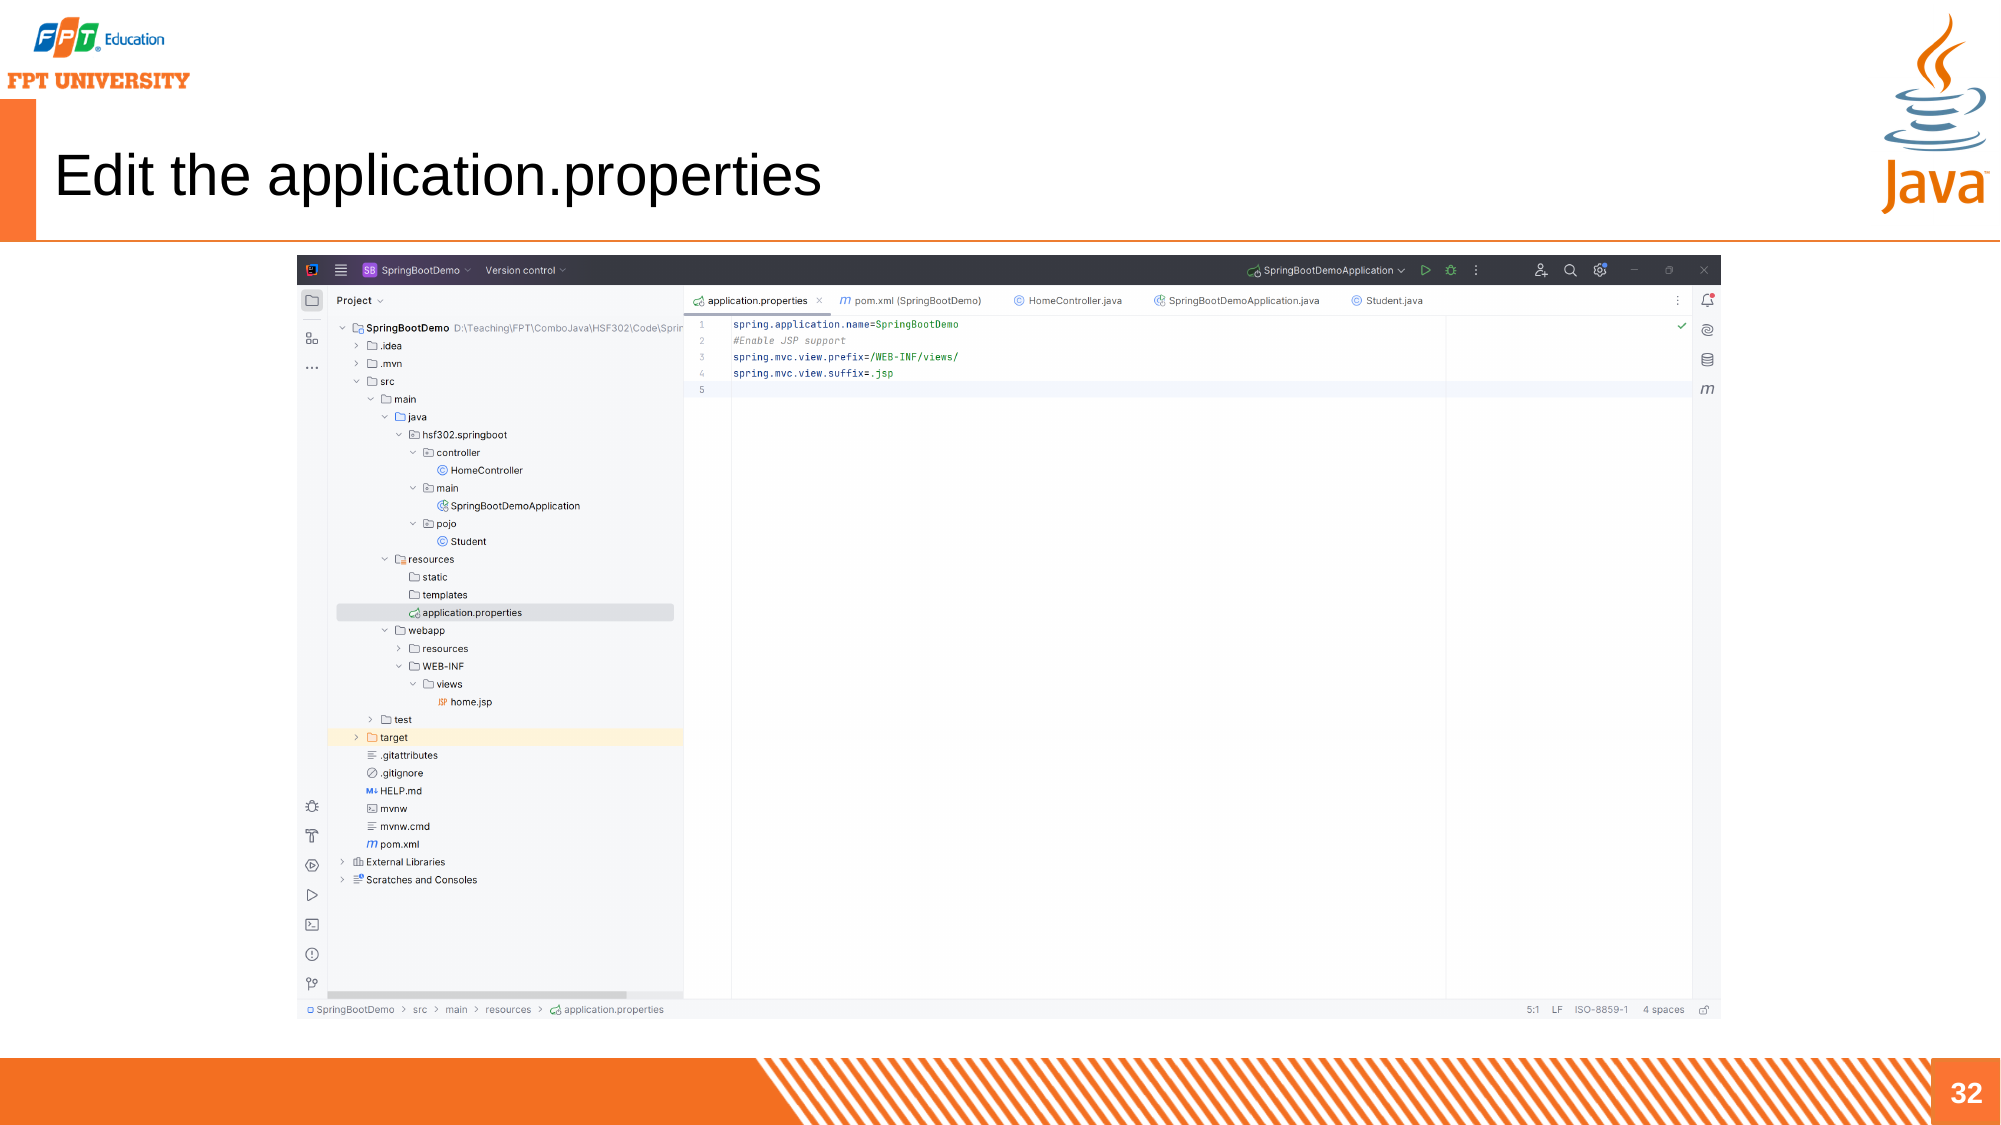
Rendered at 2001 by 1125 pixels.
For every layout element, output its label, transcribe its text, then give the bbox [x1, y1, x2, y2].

slide_number 32 [1933, 1059, 2000, 1124]
picture [0, 1058, 1934, 1125]
picture [0, 2, 197, 99]
picture [1868, 4, 2000, 226]
picture [297, 254, 1721, 1020]
title Edit the application.properties [39, 123, 1872, 230]
